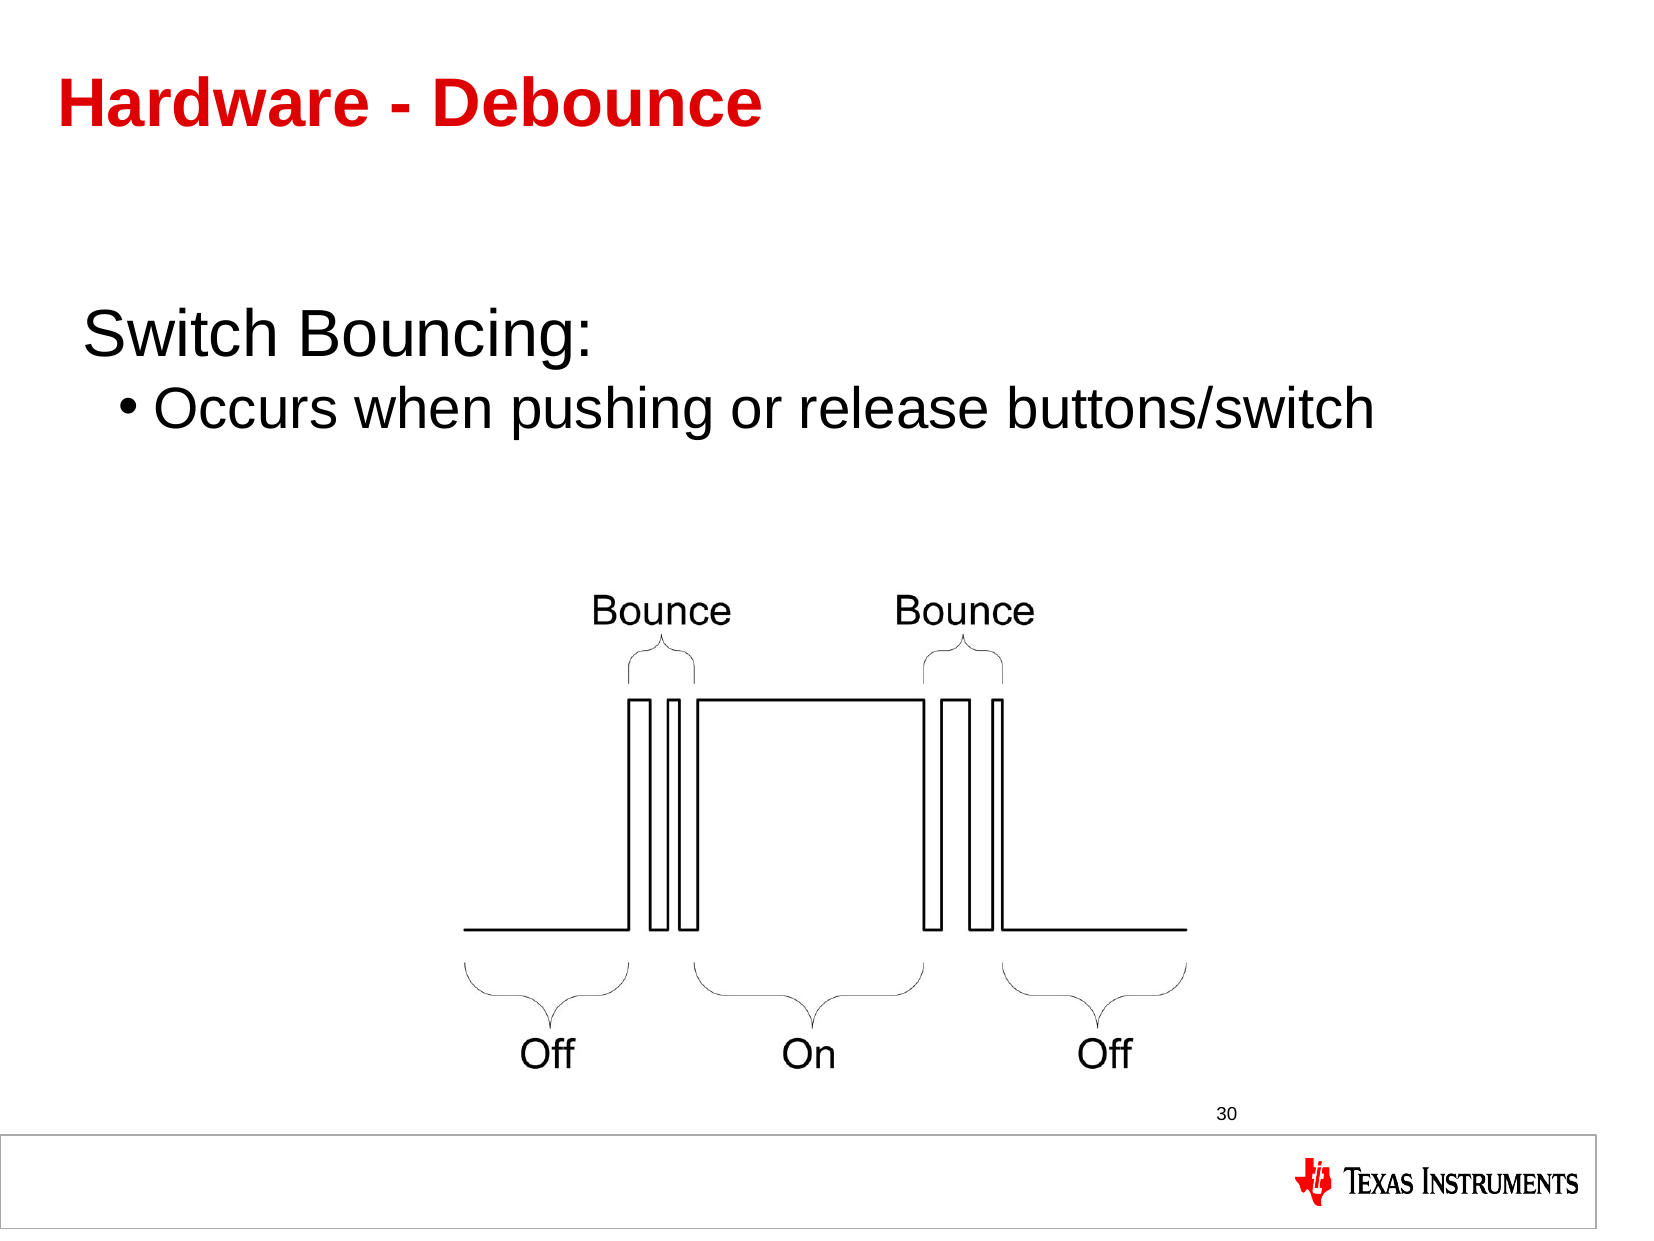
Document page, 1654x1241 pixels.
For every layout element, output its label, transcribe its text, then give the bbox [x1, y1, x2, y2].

text_box <number> [1201, 1093, 1587, 1132]
text_box Switch Bouncing: Occurs when pushing or release buttons/switch [82, 290, 1571, 1010]
picture [449, 566, 1201, 1096]
text_box [60, 189, 1592, 1084]
picture [1295, 1158, 1578, 1206]
text_box Hardware - Debounce [41, 25, 1572, 173]
